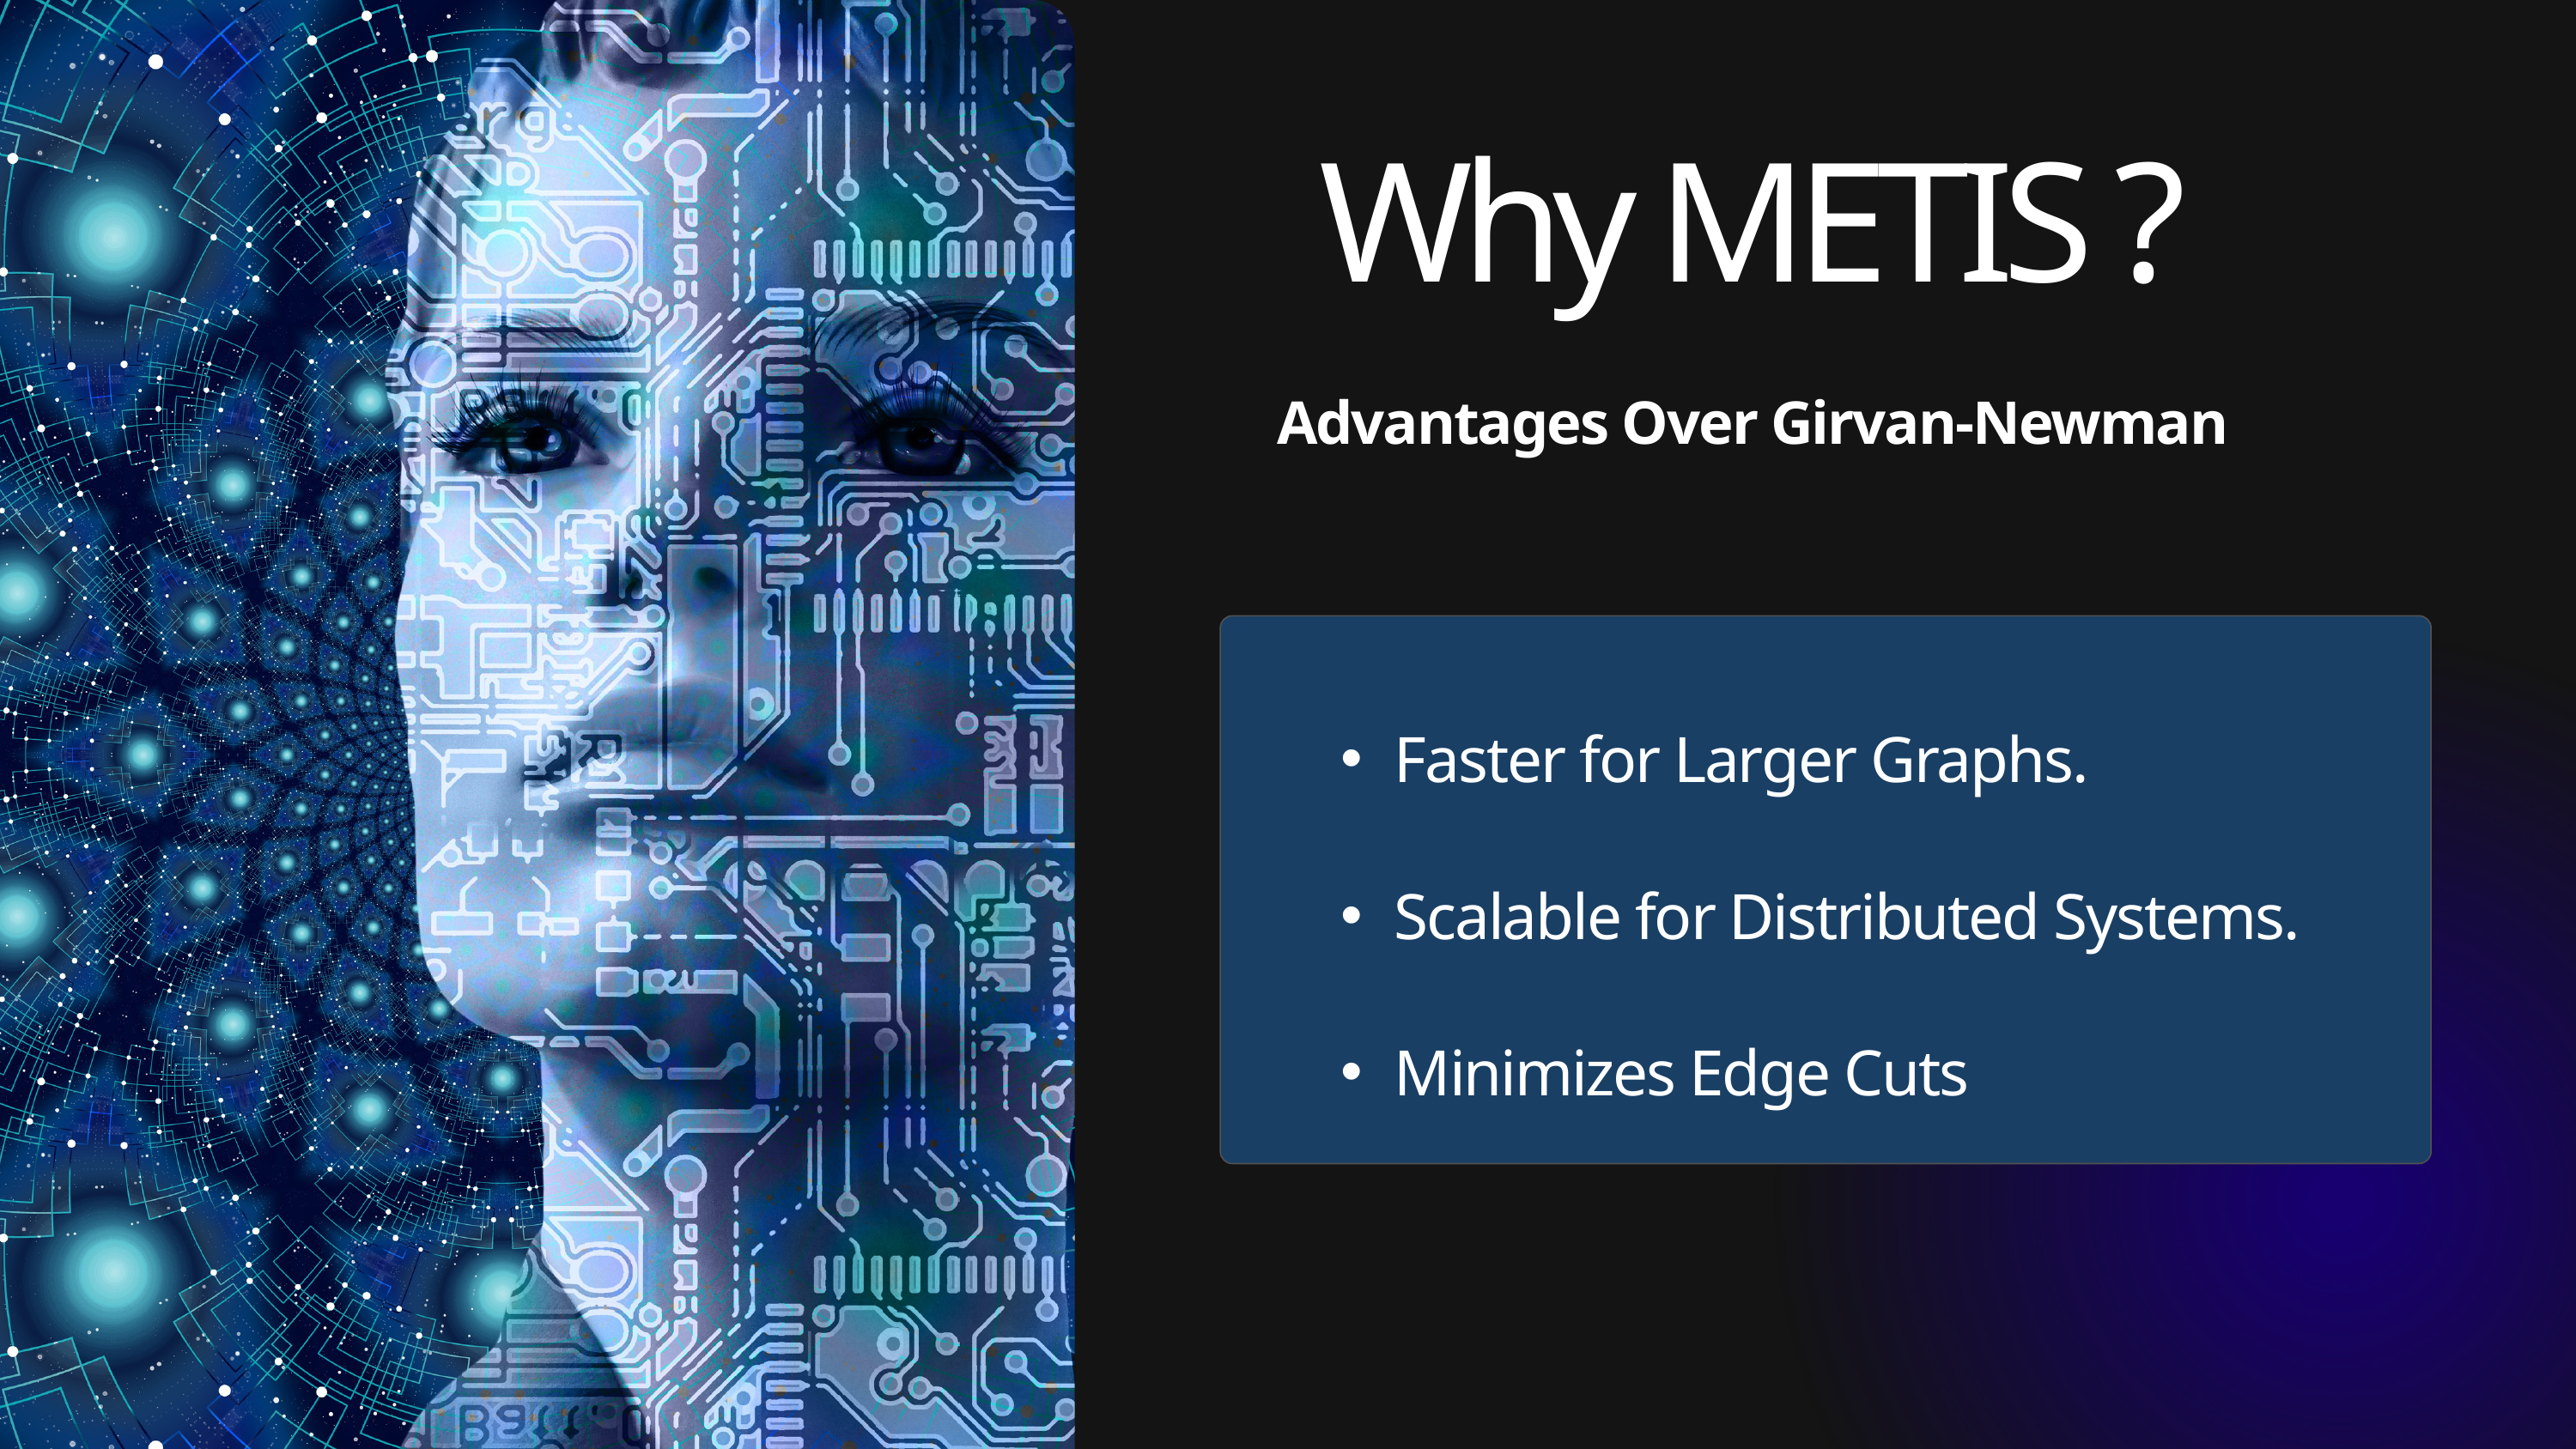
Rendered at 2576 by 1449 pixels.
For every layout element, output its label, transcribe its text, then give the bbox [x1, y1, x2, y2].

text_box Why METIS ? [1078, 173, 2432, 316]
text_box [1718, 577, 2576, 1449]
text_box Advantages Over Girvan-Newman [1078, 395, 2432, 457]
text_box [0, 0, 1075, 1449]
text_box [1219, 615, 2432, 1164]
